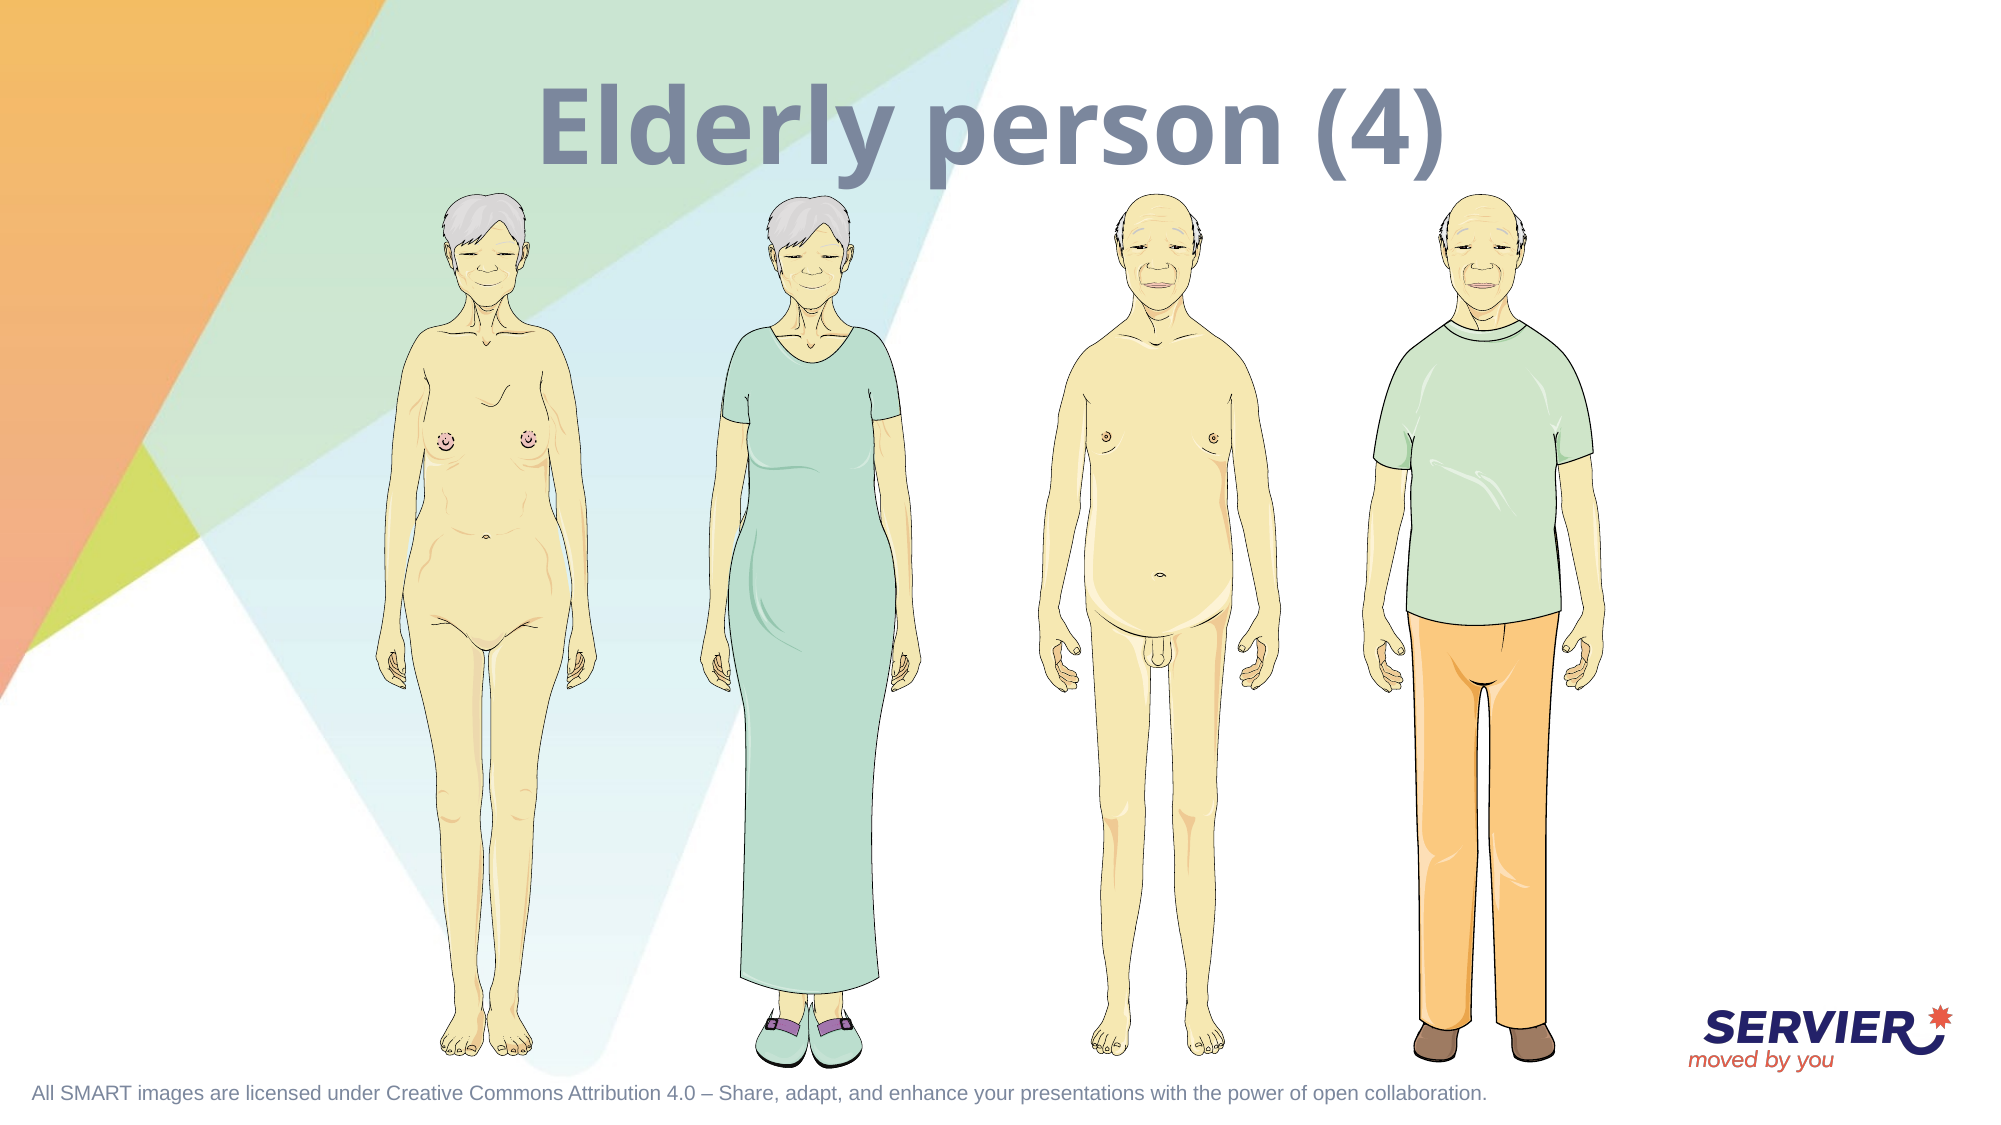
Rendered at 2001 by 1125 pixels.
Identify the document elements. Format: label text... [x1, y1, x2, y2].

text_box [1401, 653, 1566, 1044]
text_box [375, 190, 598, 1058]
picture [0, 0, 2001, 1125]
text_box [699, 193, 923, 1061]
title Elderly person (4) [55, 12, 1927, 232]
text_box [714, 326, 907, 1016]
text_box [748, 1024, 870, 1071]
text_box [1373, 320, 1594, 644]
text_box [1412, 1052, 1557, 1067]
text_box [1038, 193, 1282, 1057]
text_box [1362, 193, 1606, 1057]
